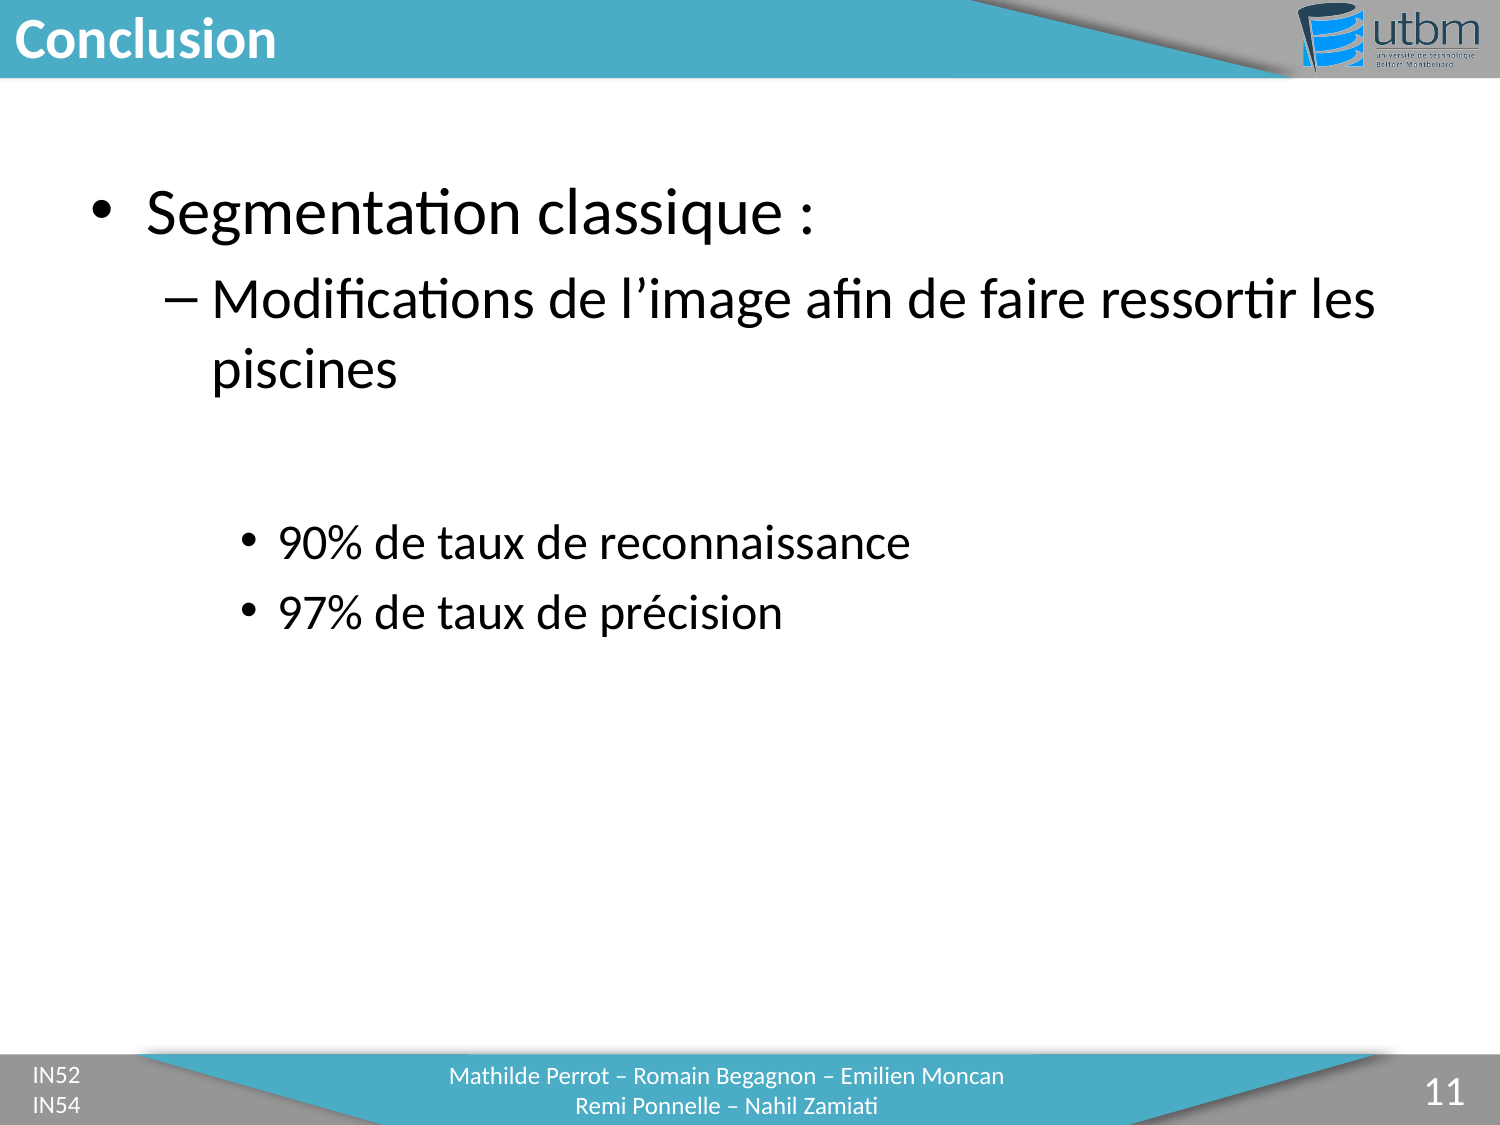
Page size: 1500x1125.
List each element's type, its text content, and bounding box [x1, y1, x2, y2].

slide_number 11 [1130, 1058, 1481, 1119]
footer Mathilde Perrot – Romain Begagnon – Emilien Moncan Remi Ponnelle – Nahil Zamiati [290, 1059, 1165, 1120]
list Segmentation classique : Modifications de l’image afin de faire ressortir les piscines 90% de taux de reconnaissance 97% de taux de précision [75, 160, 1425, 1005]
title Conclusion [0, 0, 1170, 71]
picture [1291, 0, 1484, 79]
slide_number IN52 IN54 [17, 1074, 290, 1125]
